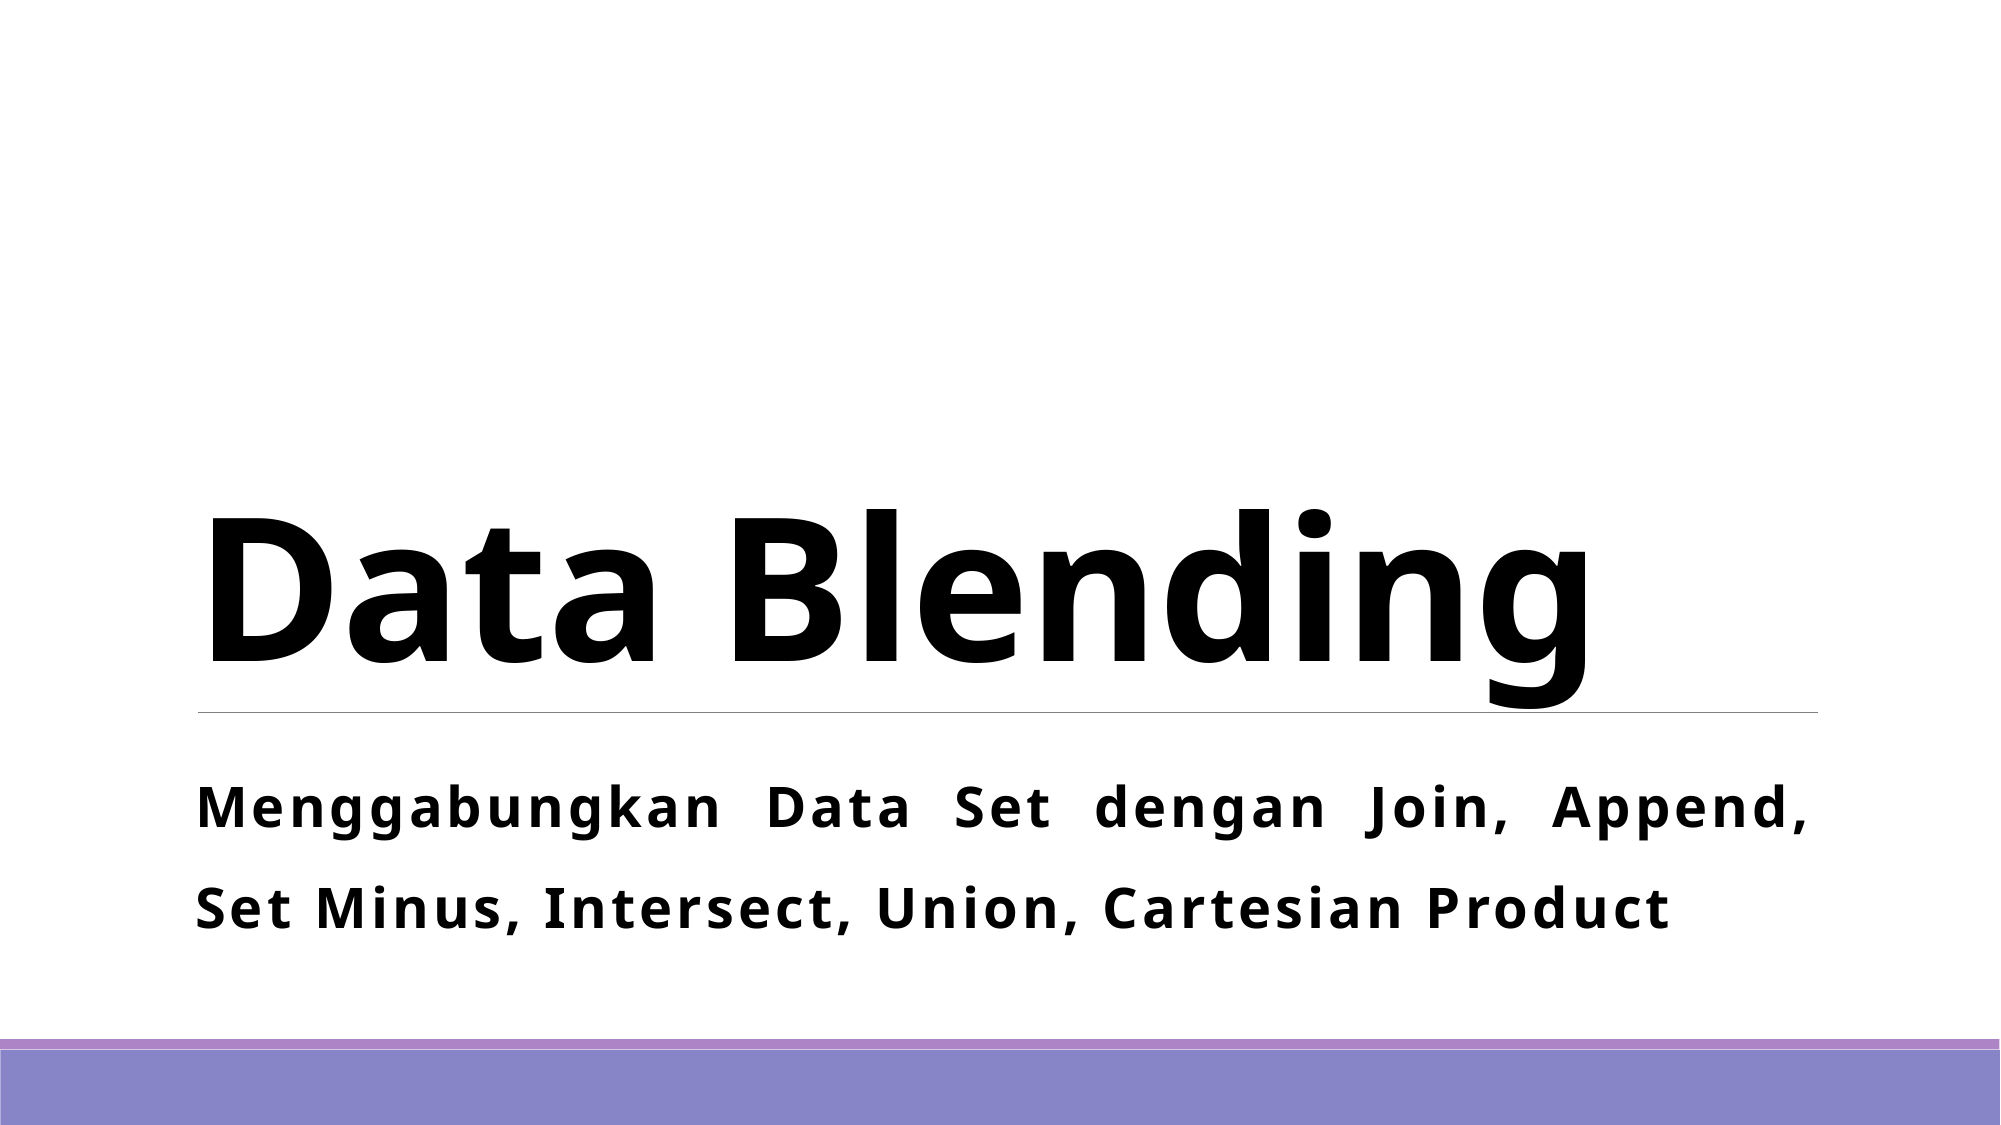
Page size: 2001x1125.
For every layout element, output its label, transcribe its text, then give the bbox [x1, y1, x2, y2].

title Data Blending [180, 124, 1830, 710]
list Menggabungkan Data Set dengan Join, Append, Set Minus, Intersect, Union, Cartesian Product [180, 730, 1830, 1001]
